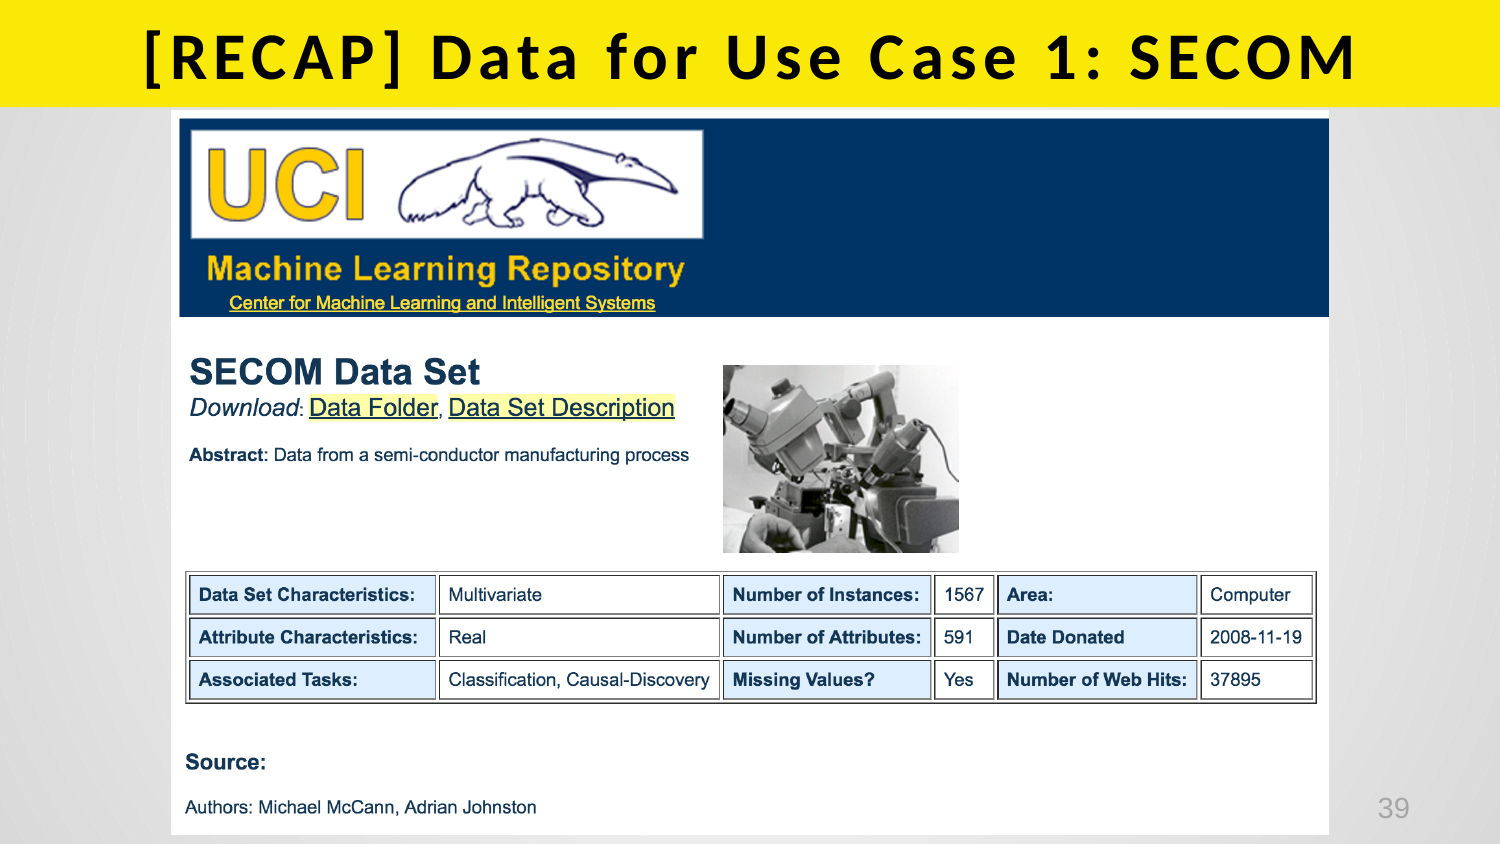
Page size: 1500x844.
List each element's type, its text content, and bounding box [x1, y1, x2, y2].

slide_number 39 [1332, 782, 1425, 827]
title [RECAP] Data for Use Case 1: SECOM [75, 0, 1425, 108]
picture [171, 109, 1329, 836]
